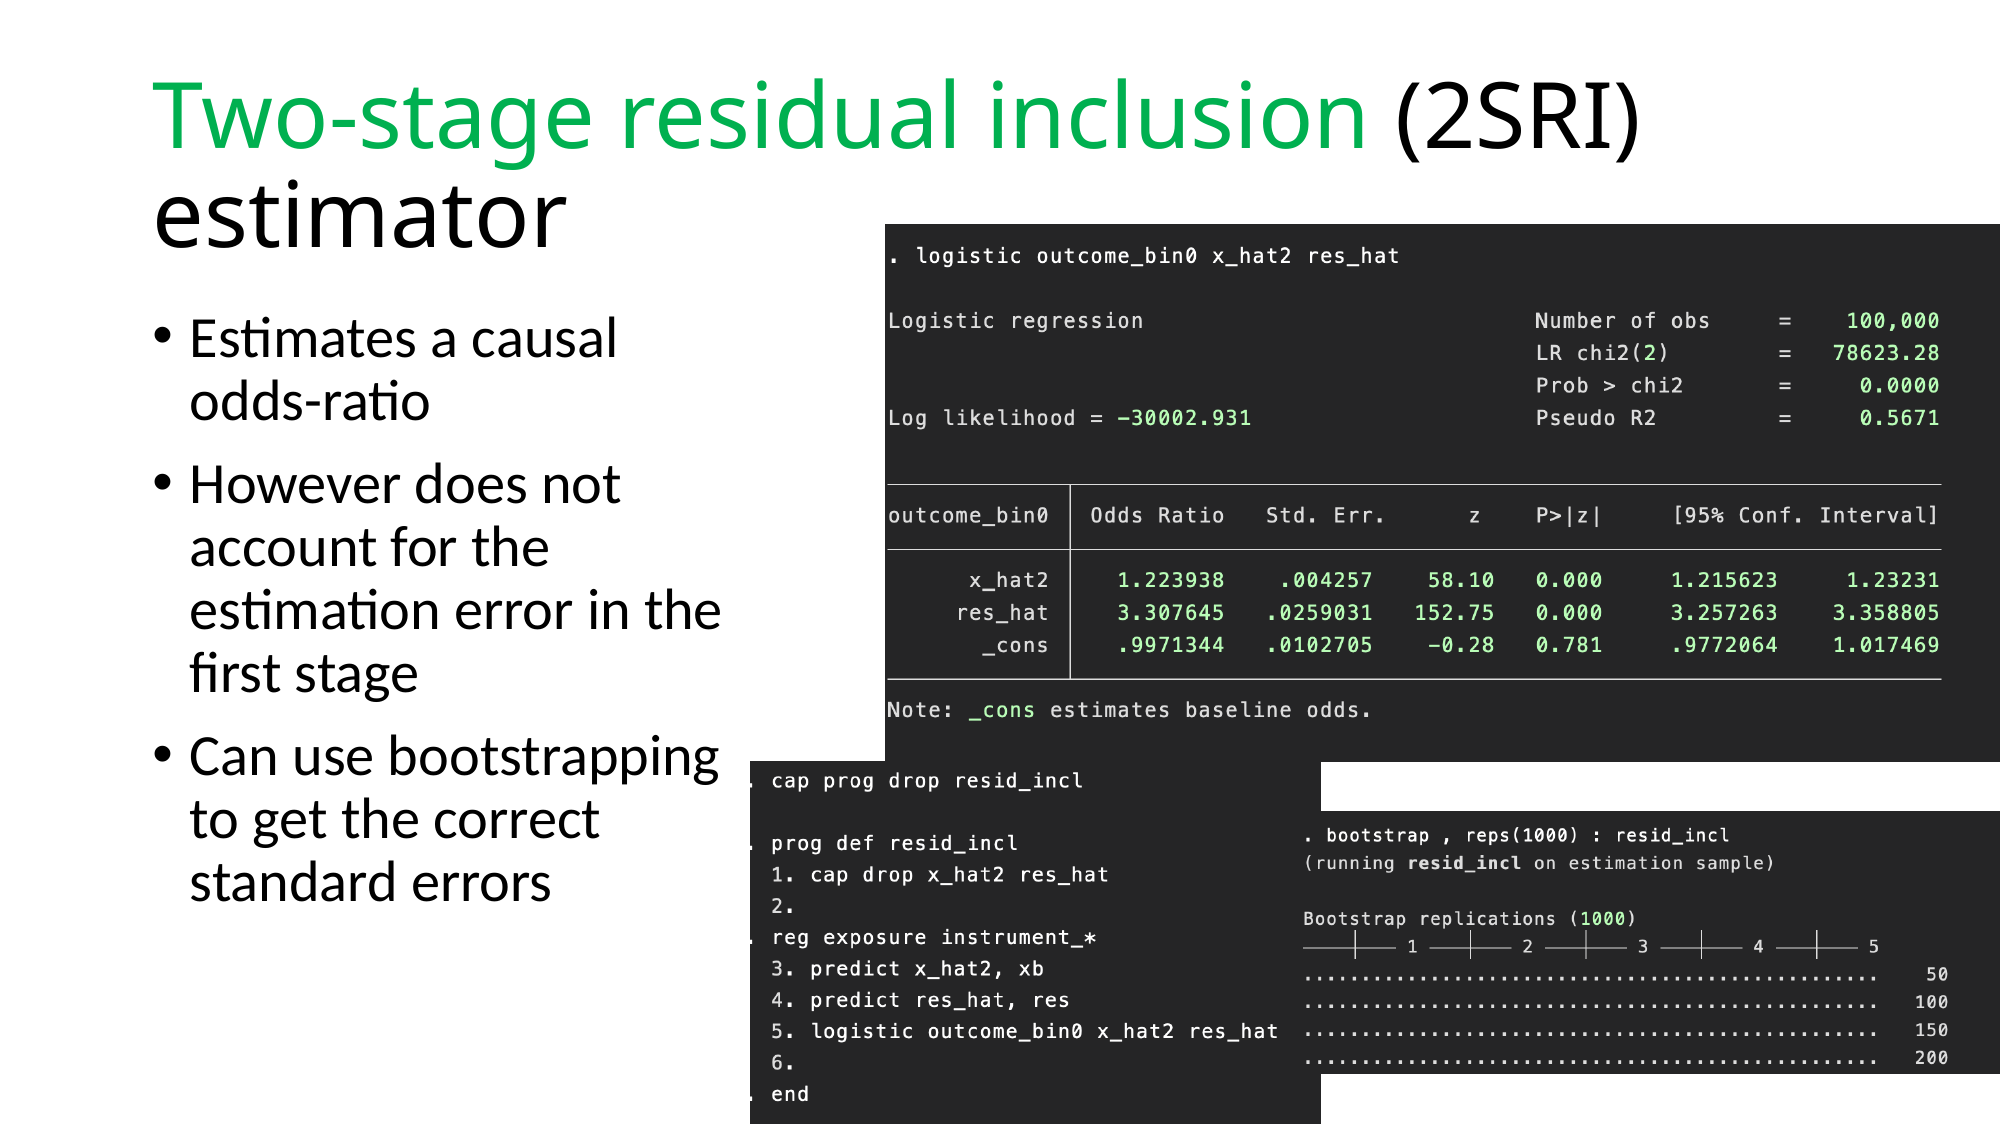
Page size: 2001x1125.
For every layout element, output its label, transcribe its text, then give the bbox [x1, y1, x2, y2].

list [885, 224, 2000, 762]
title Two-stage residual inclusion (2SRI) estimator [137, 59, 1863, 278]
text_box Estimates a causal odds-ratio However does not account for the estimation error in the first stage Can use bootstrapping to get the correct standard errors [137, 299, 779, 1014]
picture [749, 761, 2000, 1124]
